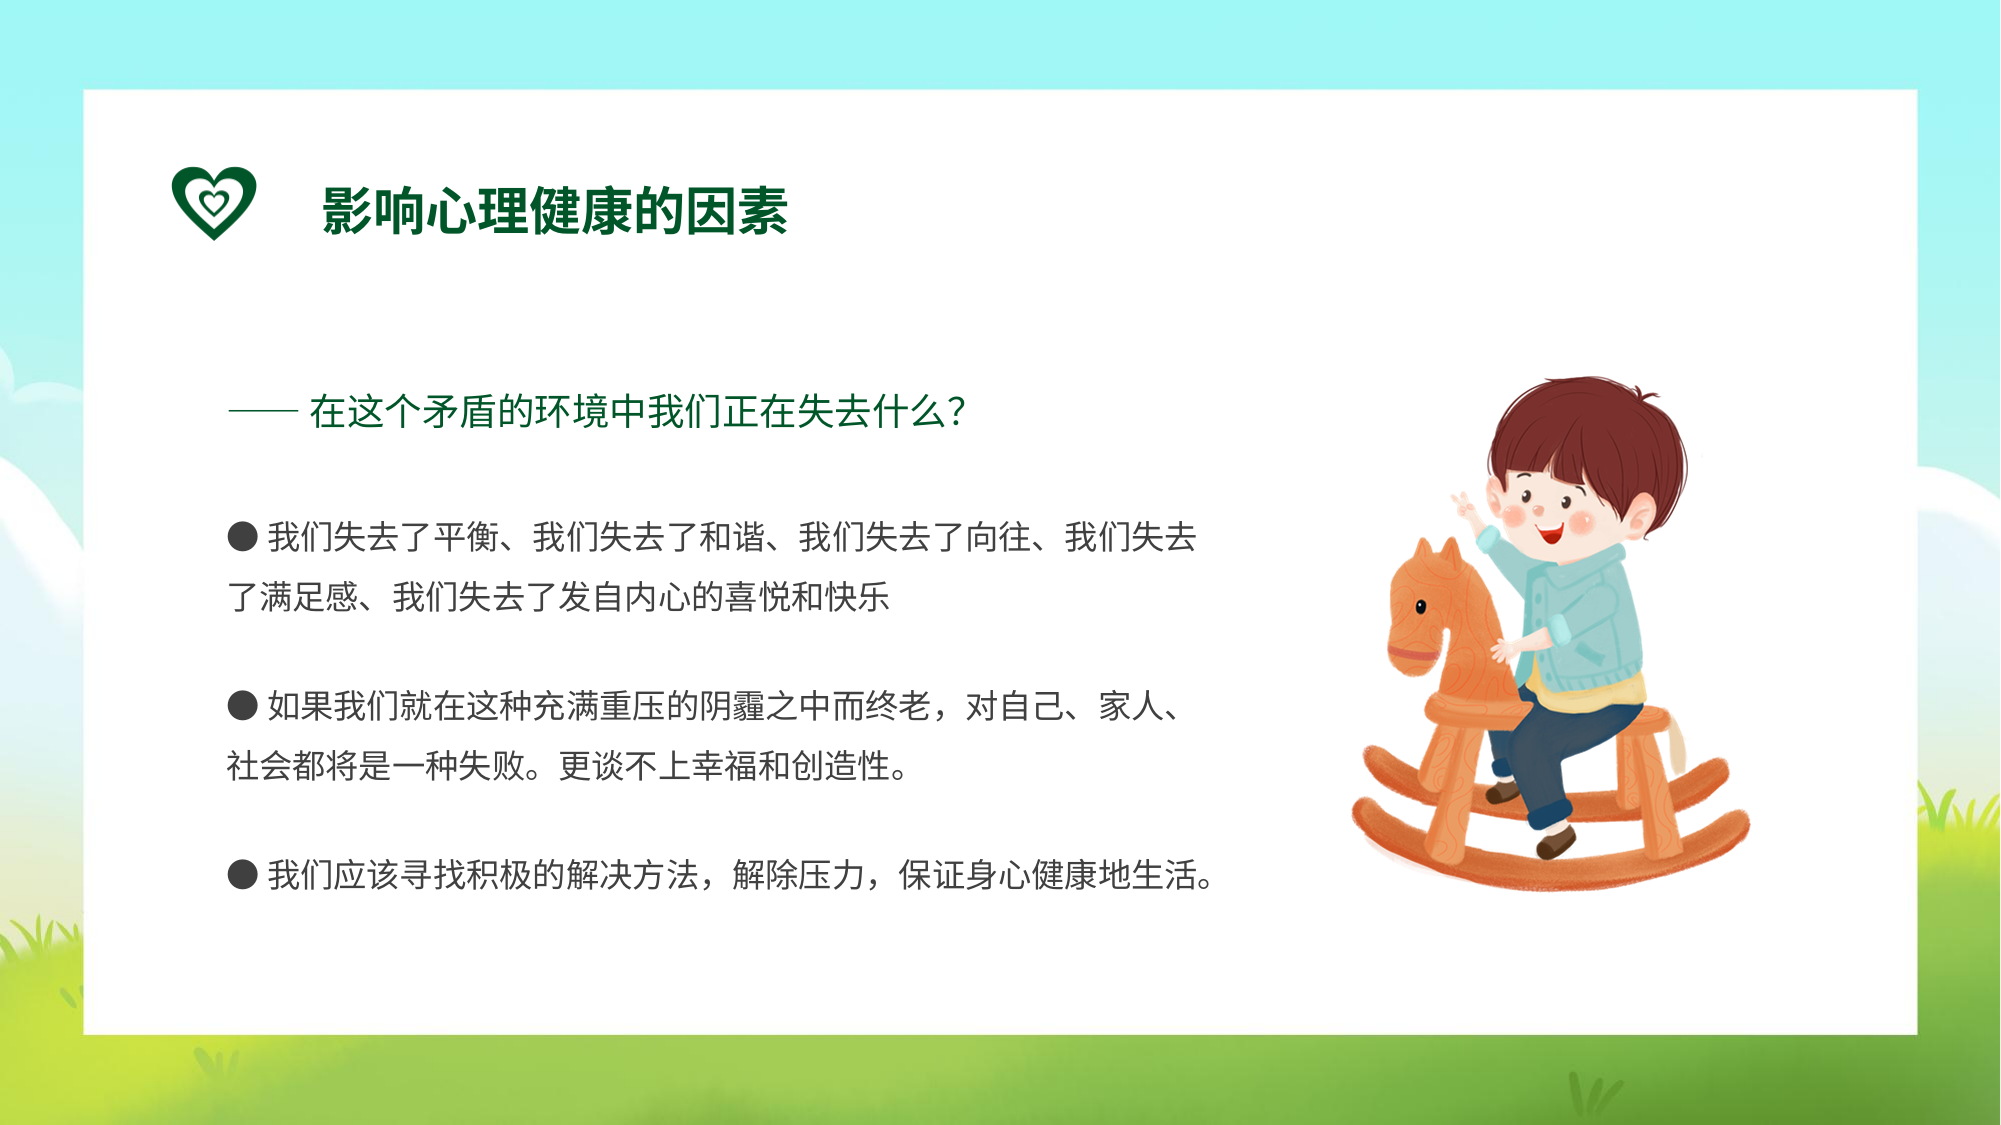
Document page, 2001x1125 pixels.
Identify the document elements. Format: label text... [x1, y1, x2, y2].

text_box ●我们失去了平衡、我们失去了和谐、我们失去了向往、我们失去了满足感、我们失去了发自内心的喜悦和快乐 [211, 488, 1219, 624]
text_box ●如果我们就在这种充满重压的阴霾之中而终老，对自己、家人、社会都将是一种失败。更谈不上幸福和创造性。 [211, 658, 1219, 793]
text_box ●我们应该寻找积极的解决方法，解除压力，保证身心健康地生活。 [211, 827, 1219, 902]
text_box ——在这个矛盾的环境中我们正在失去什么？ [211, 357, 1028, 441]
picture [0, 0, 2001, 1125]
text_box 影响心理健康的因素 [306, 139, 885, 248]
